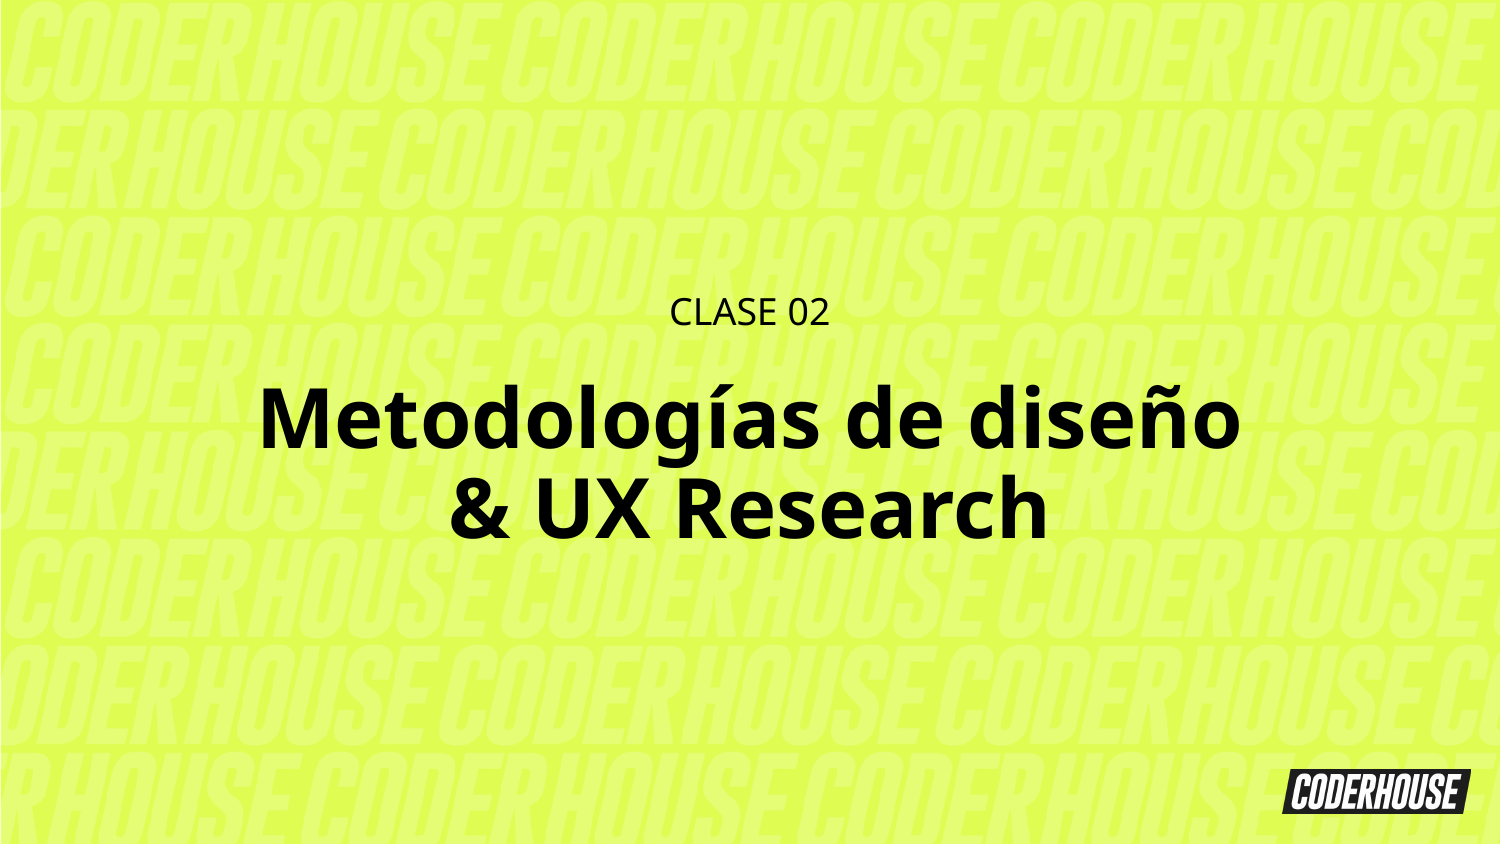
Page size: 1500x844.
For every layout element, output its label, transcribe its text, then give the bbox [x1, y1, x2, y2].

text_box Metodologías de diseño & UX Research [239, 361, 1261, 572]
picture [0, 0, 1500, 844]
text_box CLASE 02 [239, 273, 1261, 349]
